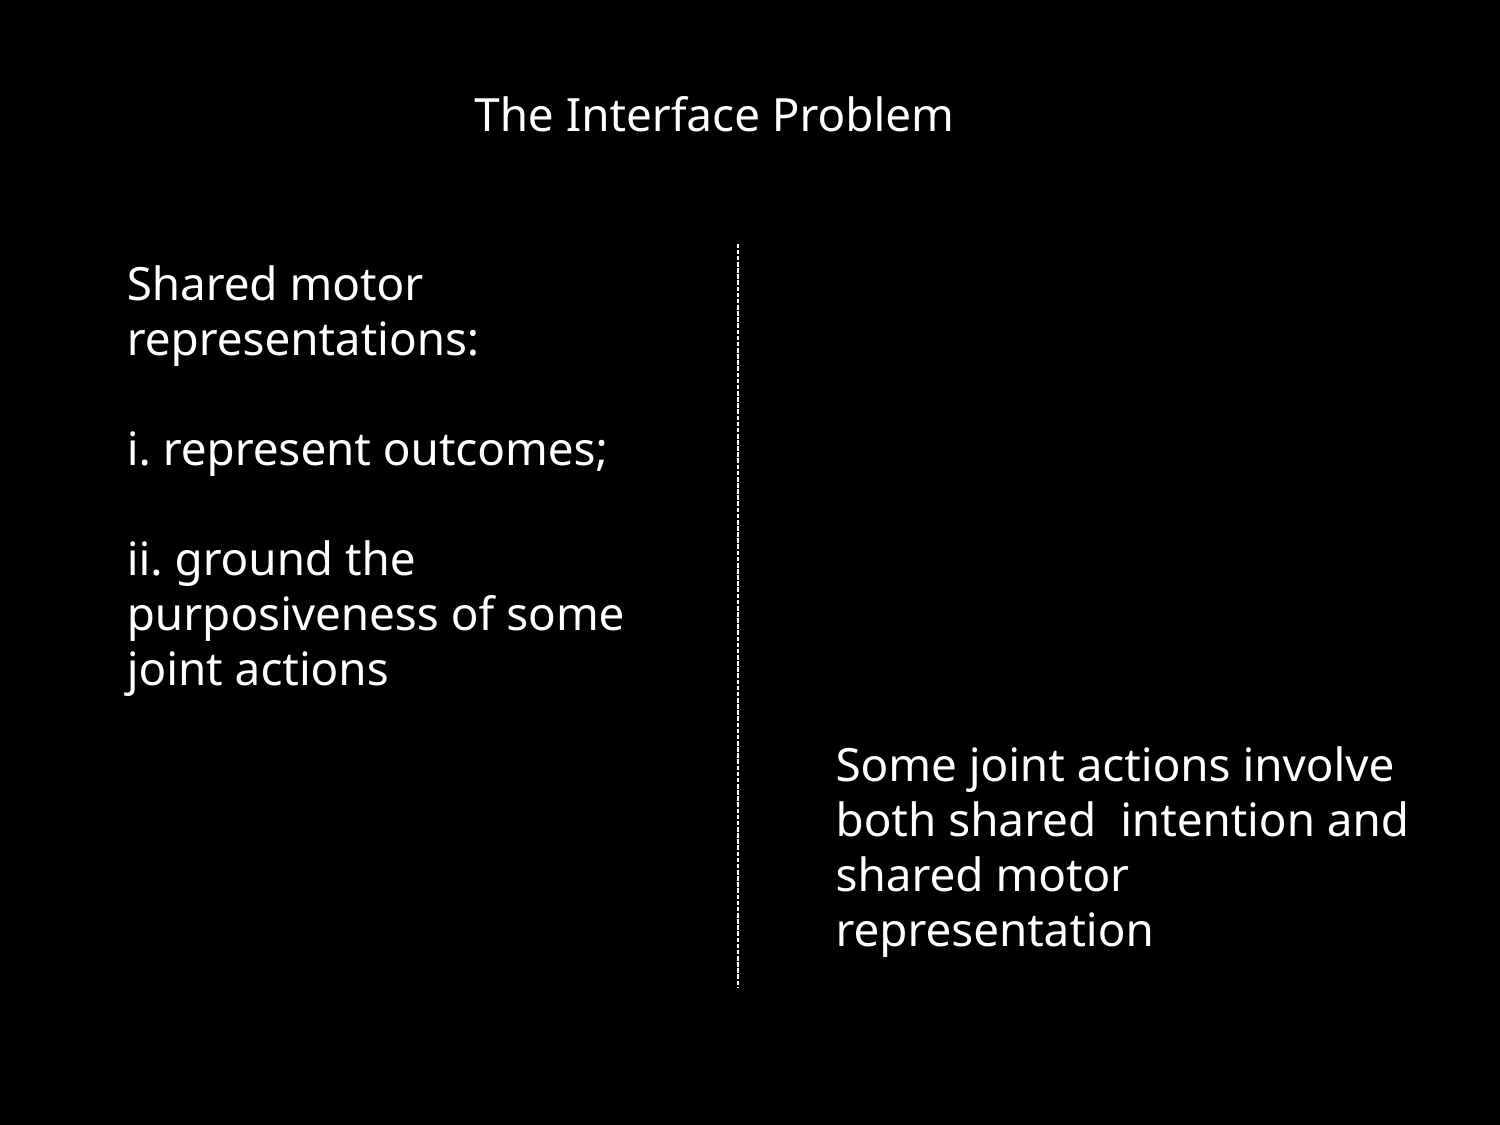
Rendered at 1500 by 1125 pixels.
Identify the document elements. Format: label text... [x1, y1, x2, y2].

text_box The Interface Problem: [135, 78, 1317, 203]
text_box Some joint actions involve both shared intention and shared motor representation [820, 727, 1436, 963]
text_box Shared motor representations: i. represent outcomes; ii. ground the purposiveness of some joint actions [112, 247, 656, 757]
